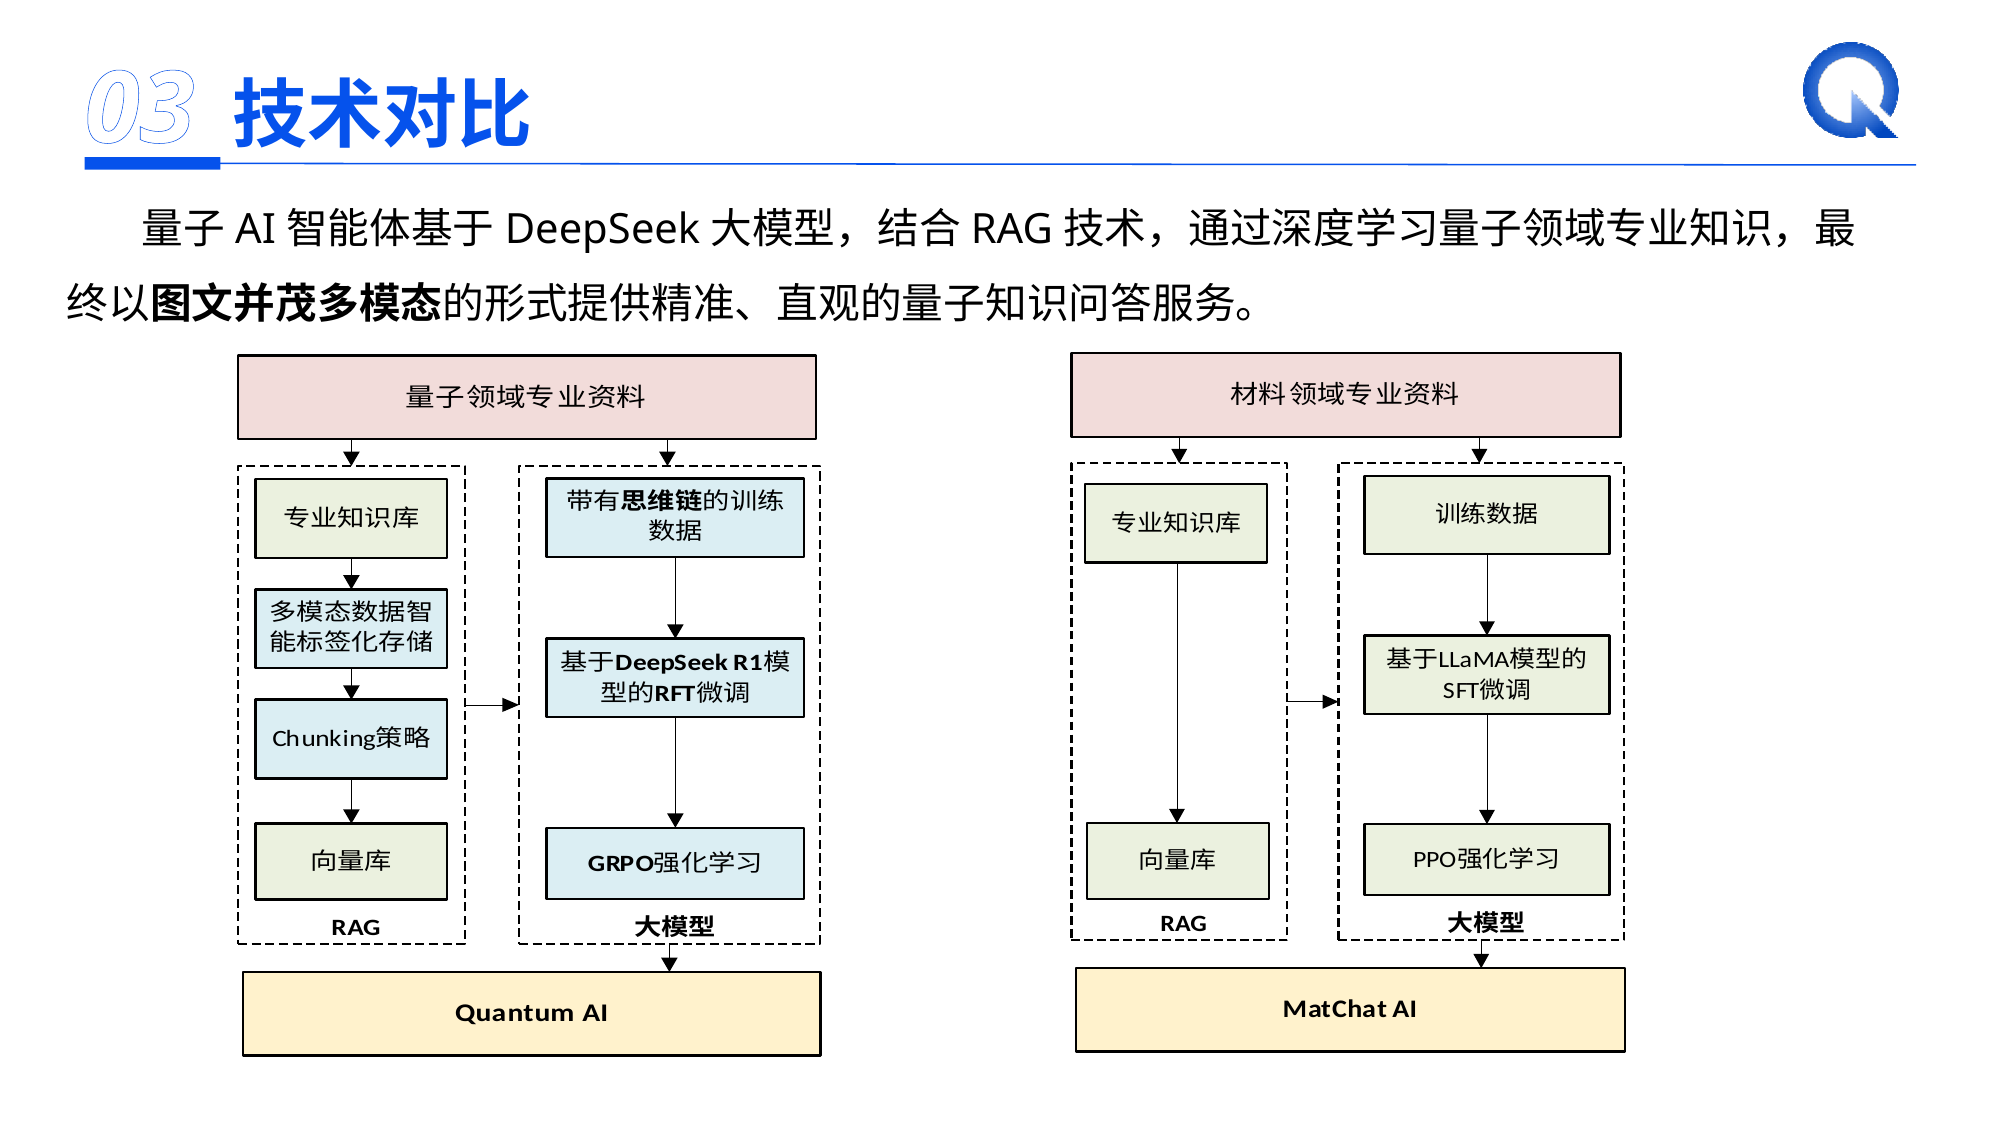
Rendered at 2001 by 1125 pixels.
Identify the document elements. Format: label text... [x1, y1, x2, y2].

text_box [84, 57, 618, 146]
picture [1802, 42, 1899, 138]
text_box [1065, 347, 1629, 1054]
text_box [84, 157, 221, 169]
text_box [231, 350, 824, 1058]
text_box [219, 162, 1916, 166]
text_box 量子AI智能体基于DeepSeek大模型，结合RAG技术，通过深度学习量子领域专业知识，最终以图文并茂多模态的形式提供精准、直观的量子知识问答服务。 [51, 169, 1873, 335]
